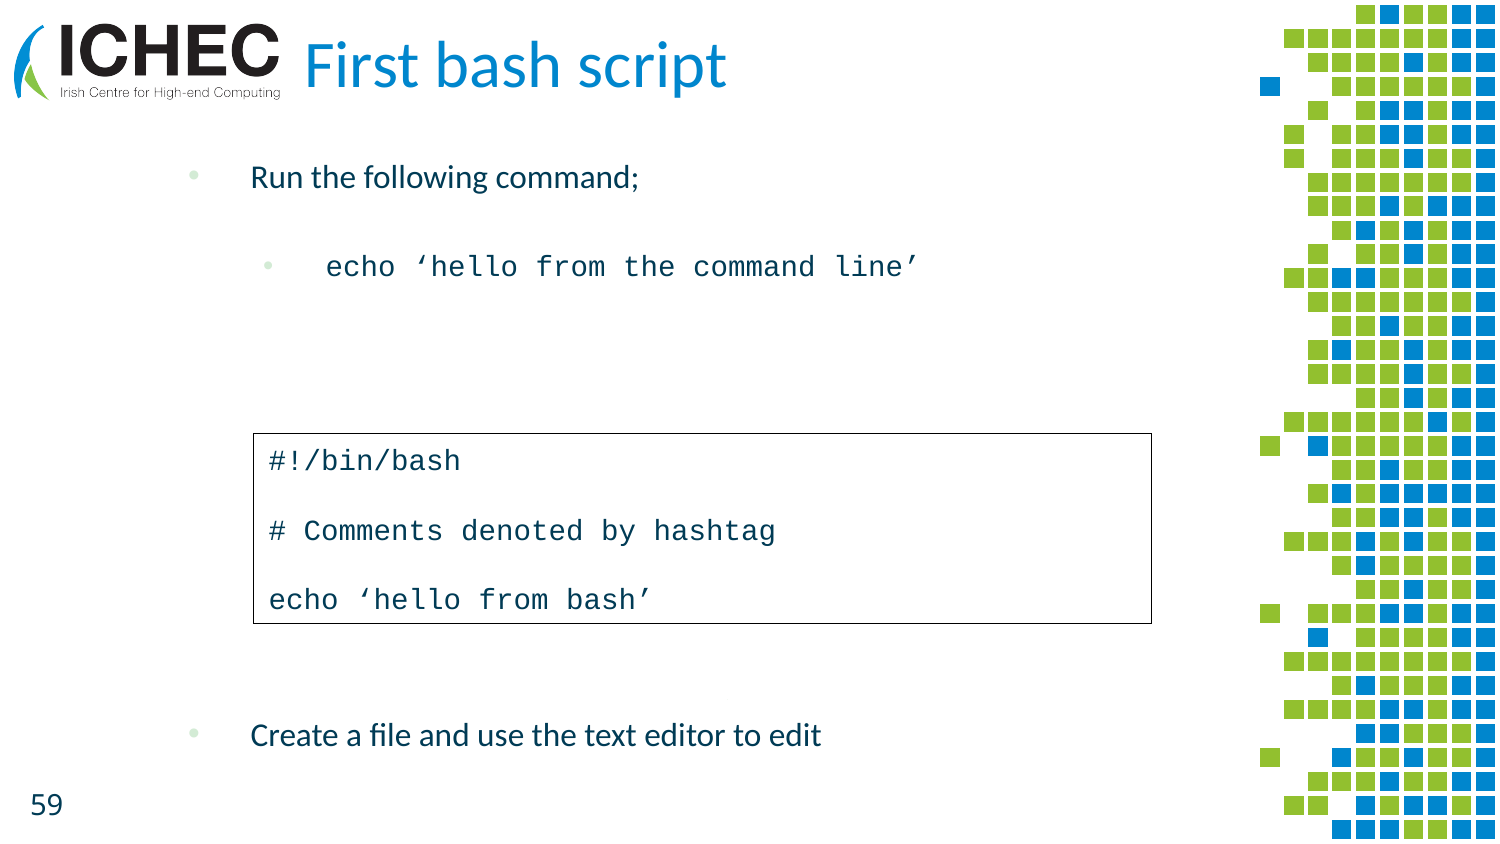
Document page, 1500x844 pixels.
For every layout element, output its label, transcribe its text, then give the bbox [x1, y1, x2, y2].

text_box #!/bin/bash # Comments denoted by hashtag echo ‘hello from bash’ [253, 433, 1152, 624]
text_box First bash script [289, 0, 1329, 116]
list Run the following command; echo ‘hello from the command line’ Create a file and use the text editor to edit Run it using bash ./test.sh [160, 140, 1270, 340]
picture [0, 4, 307, 117]
slide_number 59 [15, 774, 105, 839]
